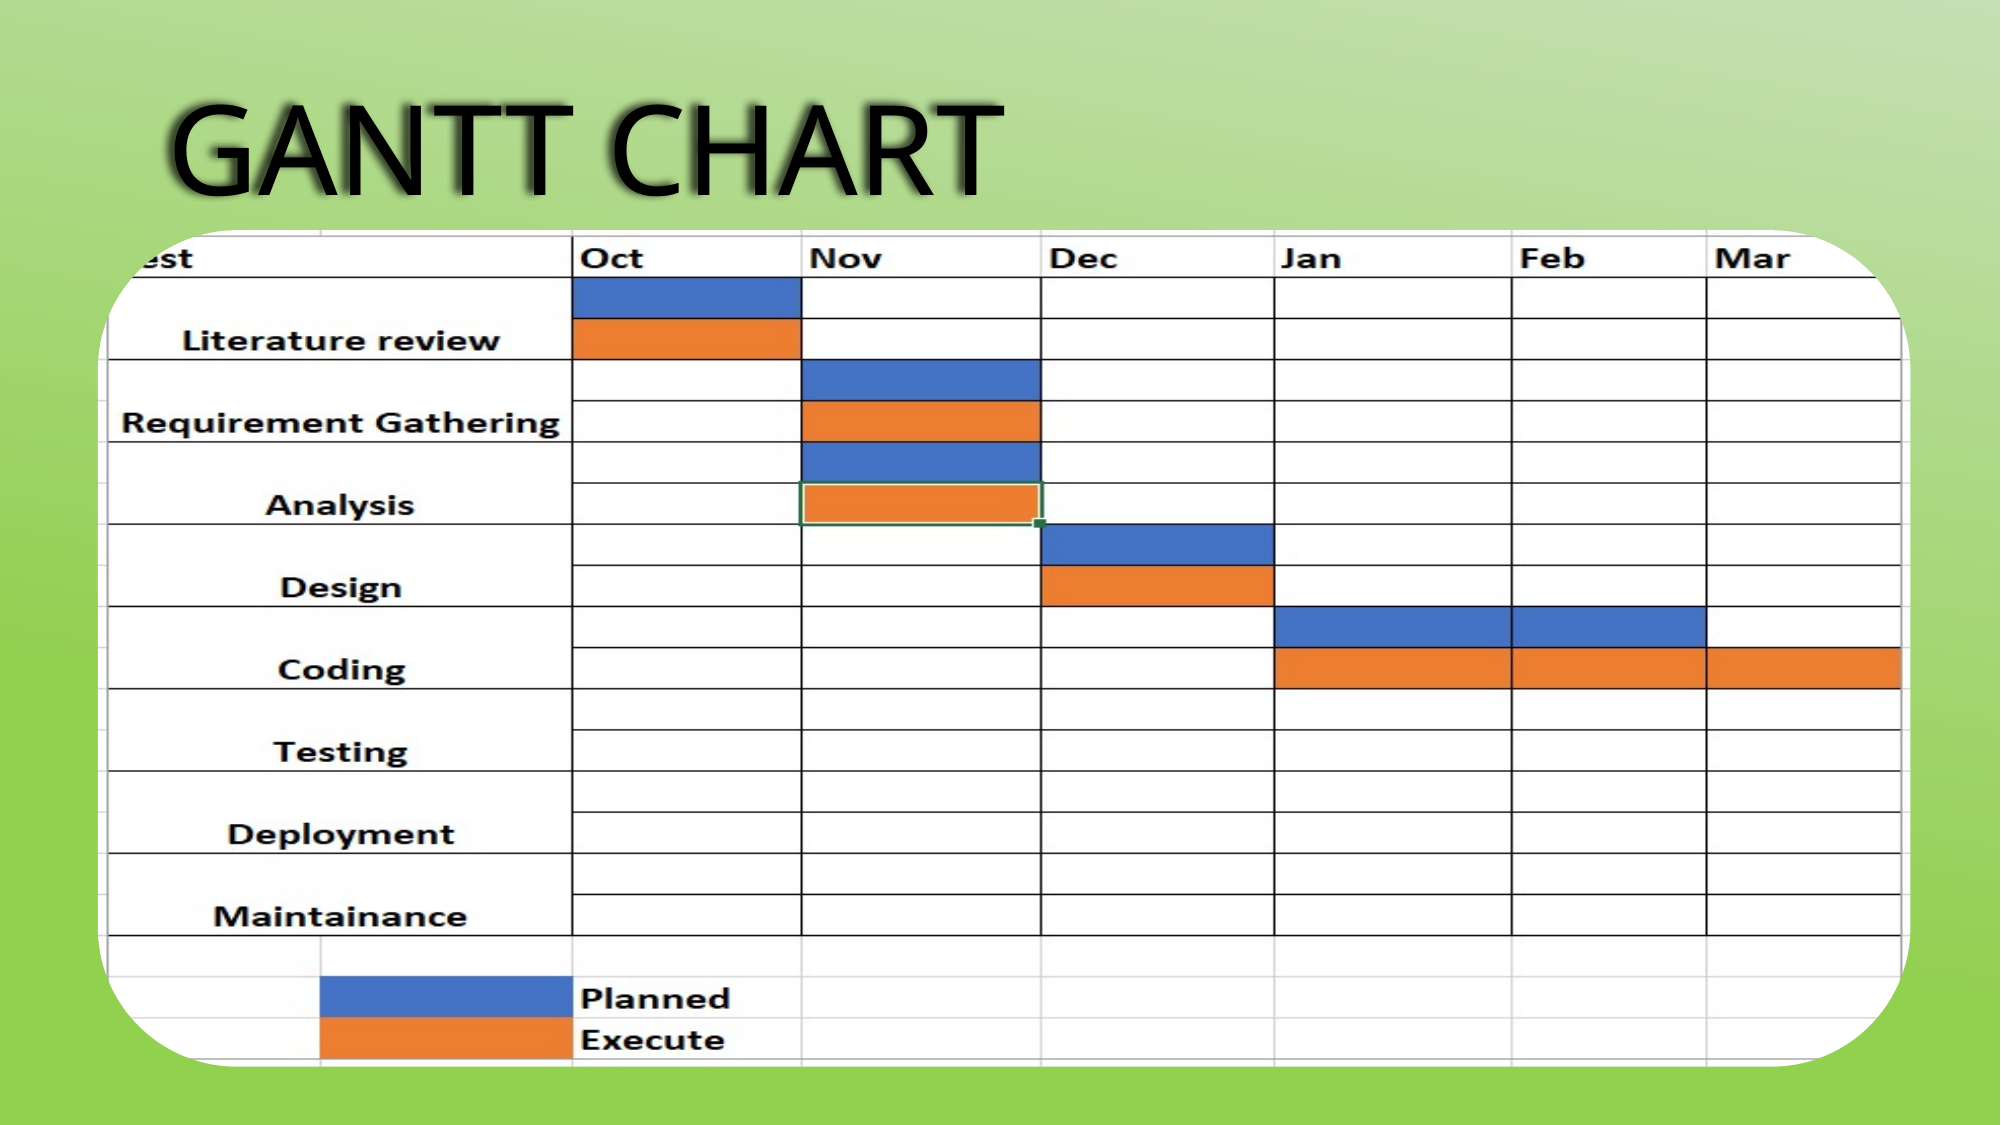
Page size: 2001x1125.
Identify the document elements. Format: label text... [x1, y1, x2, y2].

text_box [97, 230, 1911, 1067]
title GANTT CHART [25, 0, 1149, 231]
